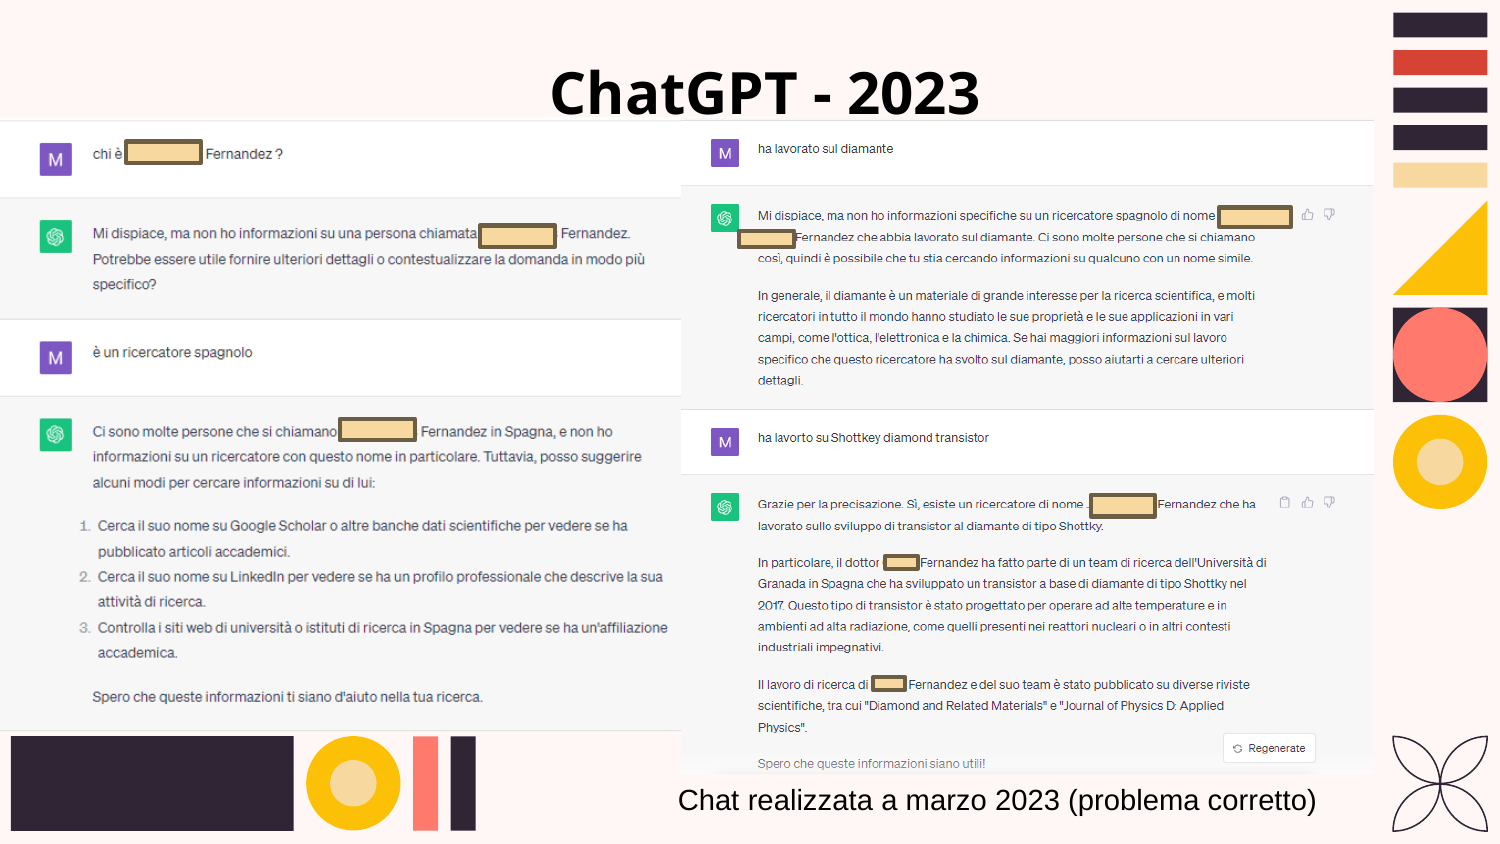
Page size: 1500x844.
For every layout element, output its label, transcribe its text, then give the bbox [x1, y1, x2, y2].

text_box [680, 118, 1375, 774]
text_box ChatGPT - 2023 [60, 41, 1471, 136]
text_box Chat realizzata a marzo 2023 (problema corretto) [663, 773, 1339, 824]
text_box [0, 117, 681, 732]
